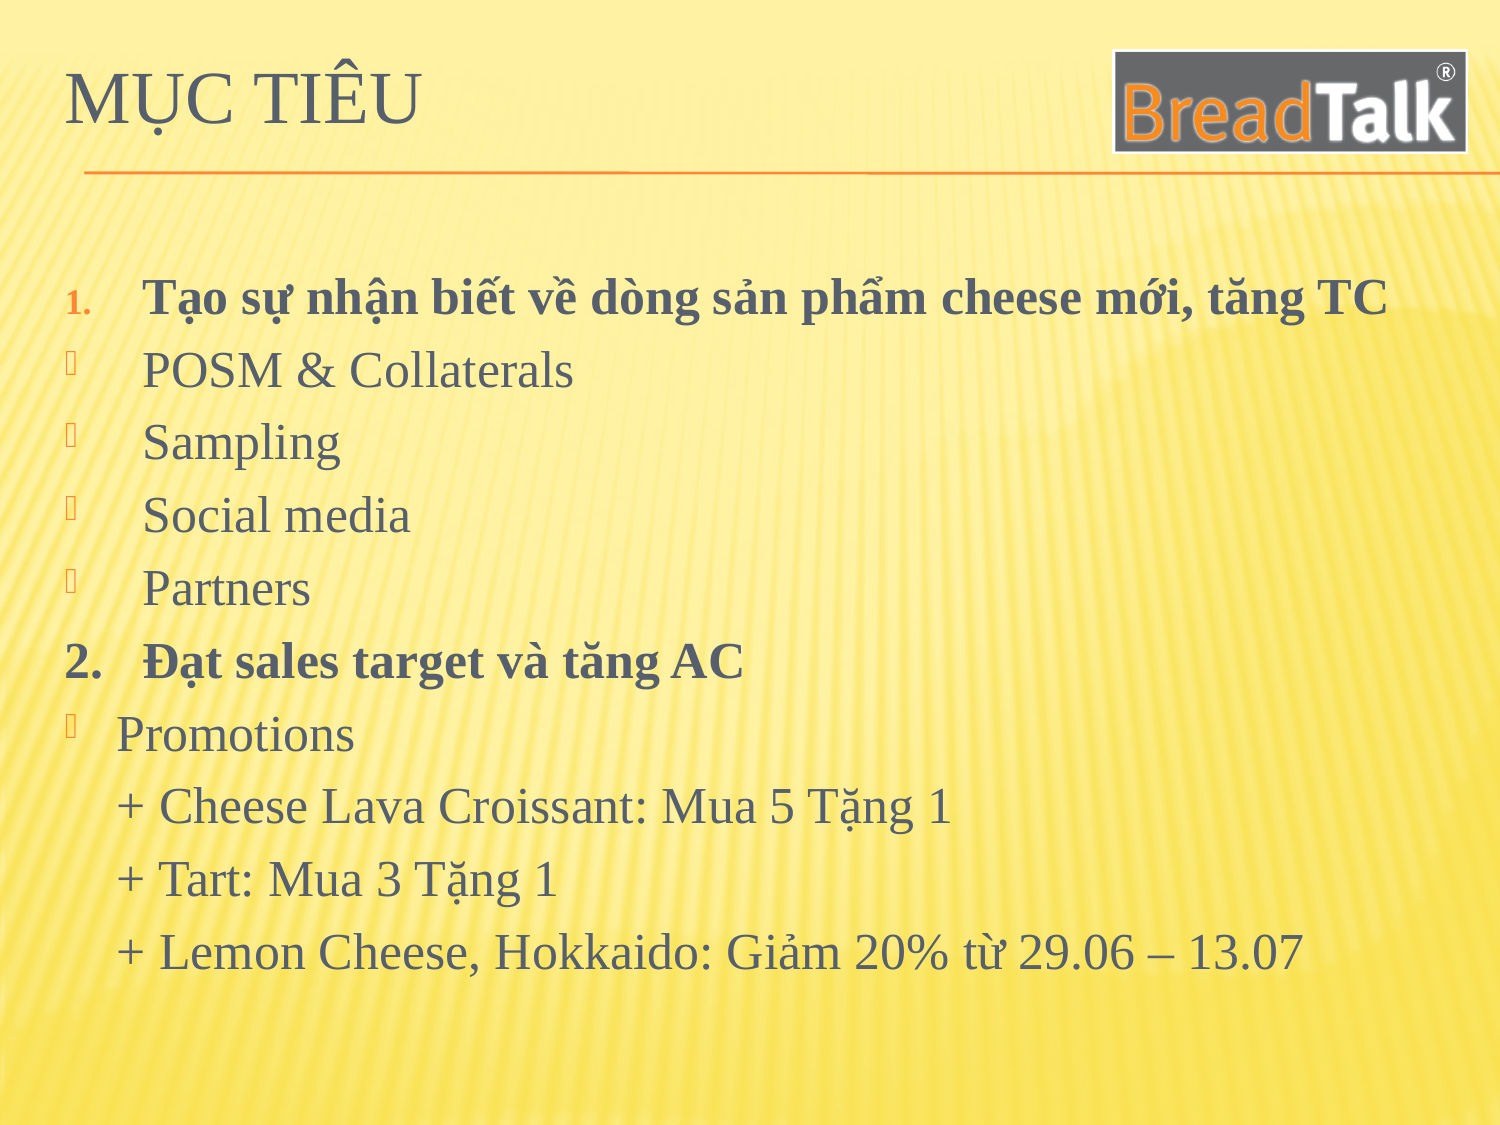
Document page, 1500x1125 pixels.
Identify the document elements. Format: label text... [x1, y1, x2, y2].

list Tạo sự nhận biết về dòng sản phẩm cheese mới, tăng TC POSM & Collaterals Sampling Social media Partners 2. Đạt sales target và tăng AC Promotions + Cheese Lava Croissant: Mua 5 Tặng 1 + Tart: Mua 3 Tặng 1 + Lemon Cheese, Hokkaido: Giảm 20% từ 29.06 – 13.07 [50, 254, 1475, 998]
title MỤC TIÊU [50, 24, 1475, 163]
picture [1112, 49, 1468, 155]
